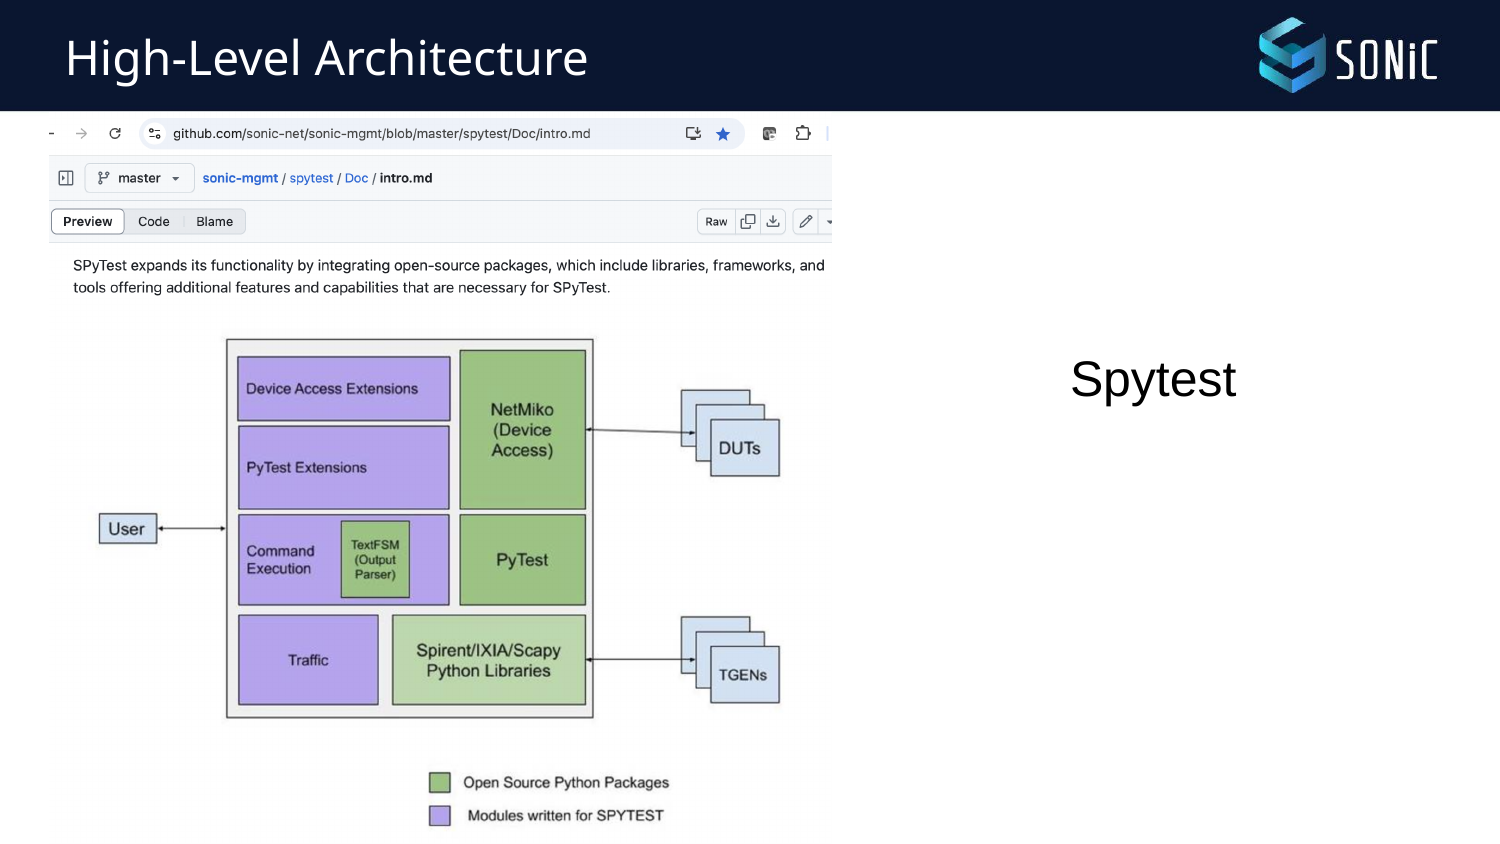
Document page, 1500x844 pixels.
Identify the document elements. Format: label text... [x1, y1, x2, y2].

picture [0, 0, 1500, 844]
title High-Level Architecture [49, 0, 764, 112]
text_box Spytest [994, 338, 1313, 414]
